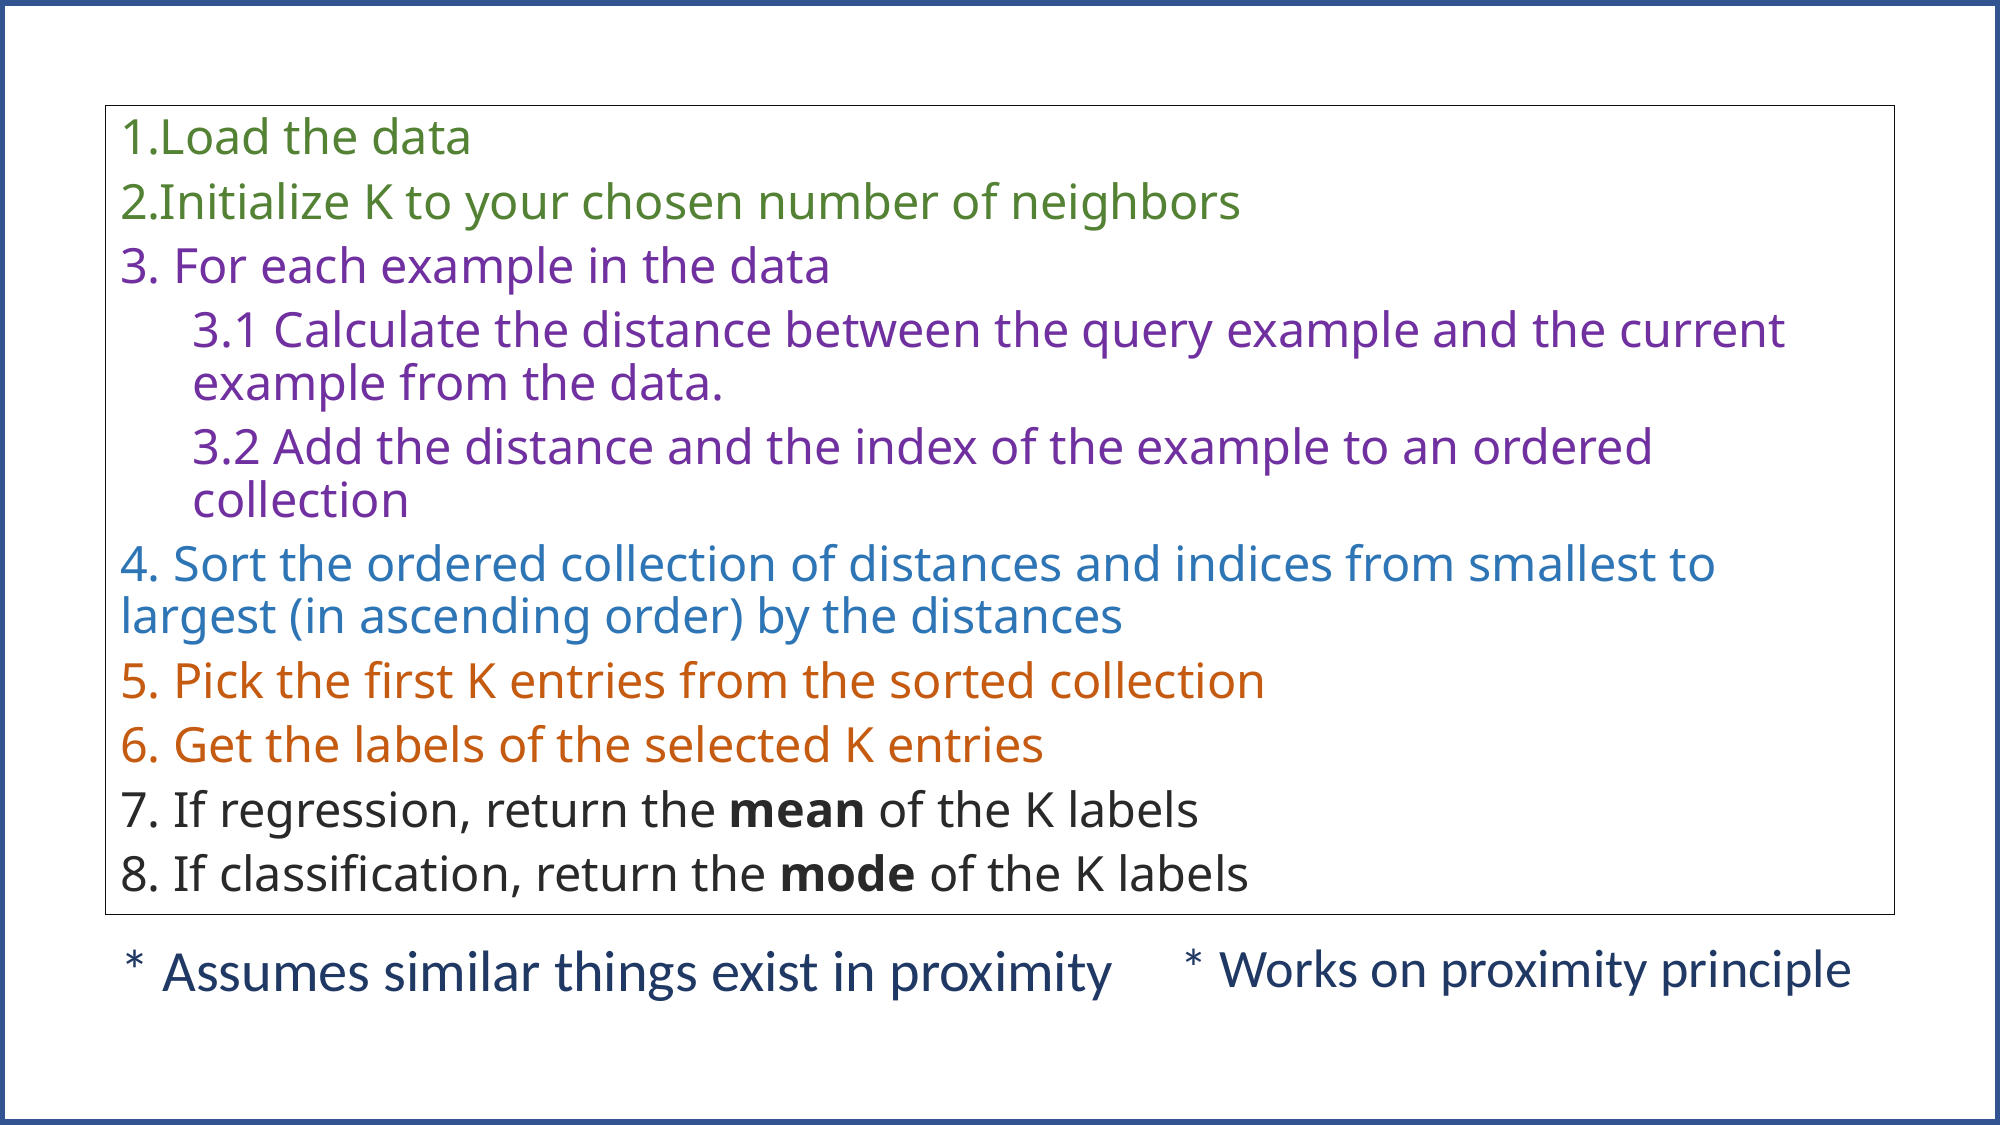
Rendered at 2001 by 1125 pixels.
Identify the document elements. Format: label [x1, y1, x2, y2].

text_box [0, 0, 2000, 1125]
